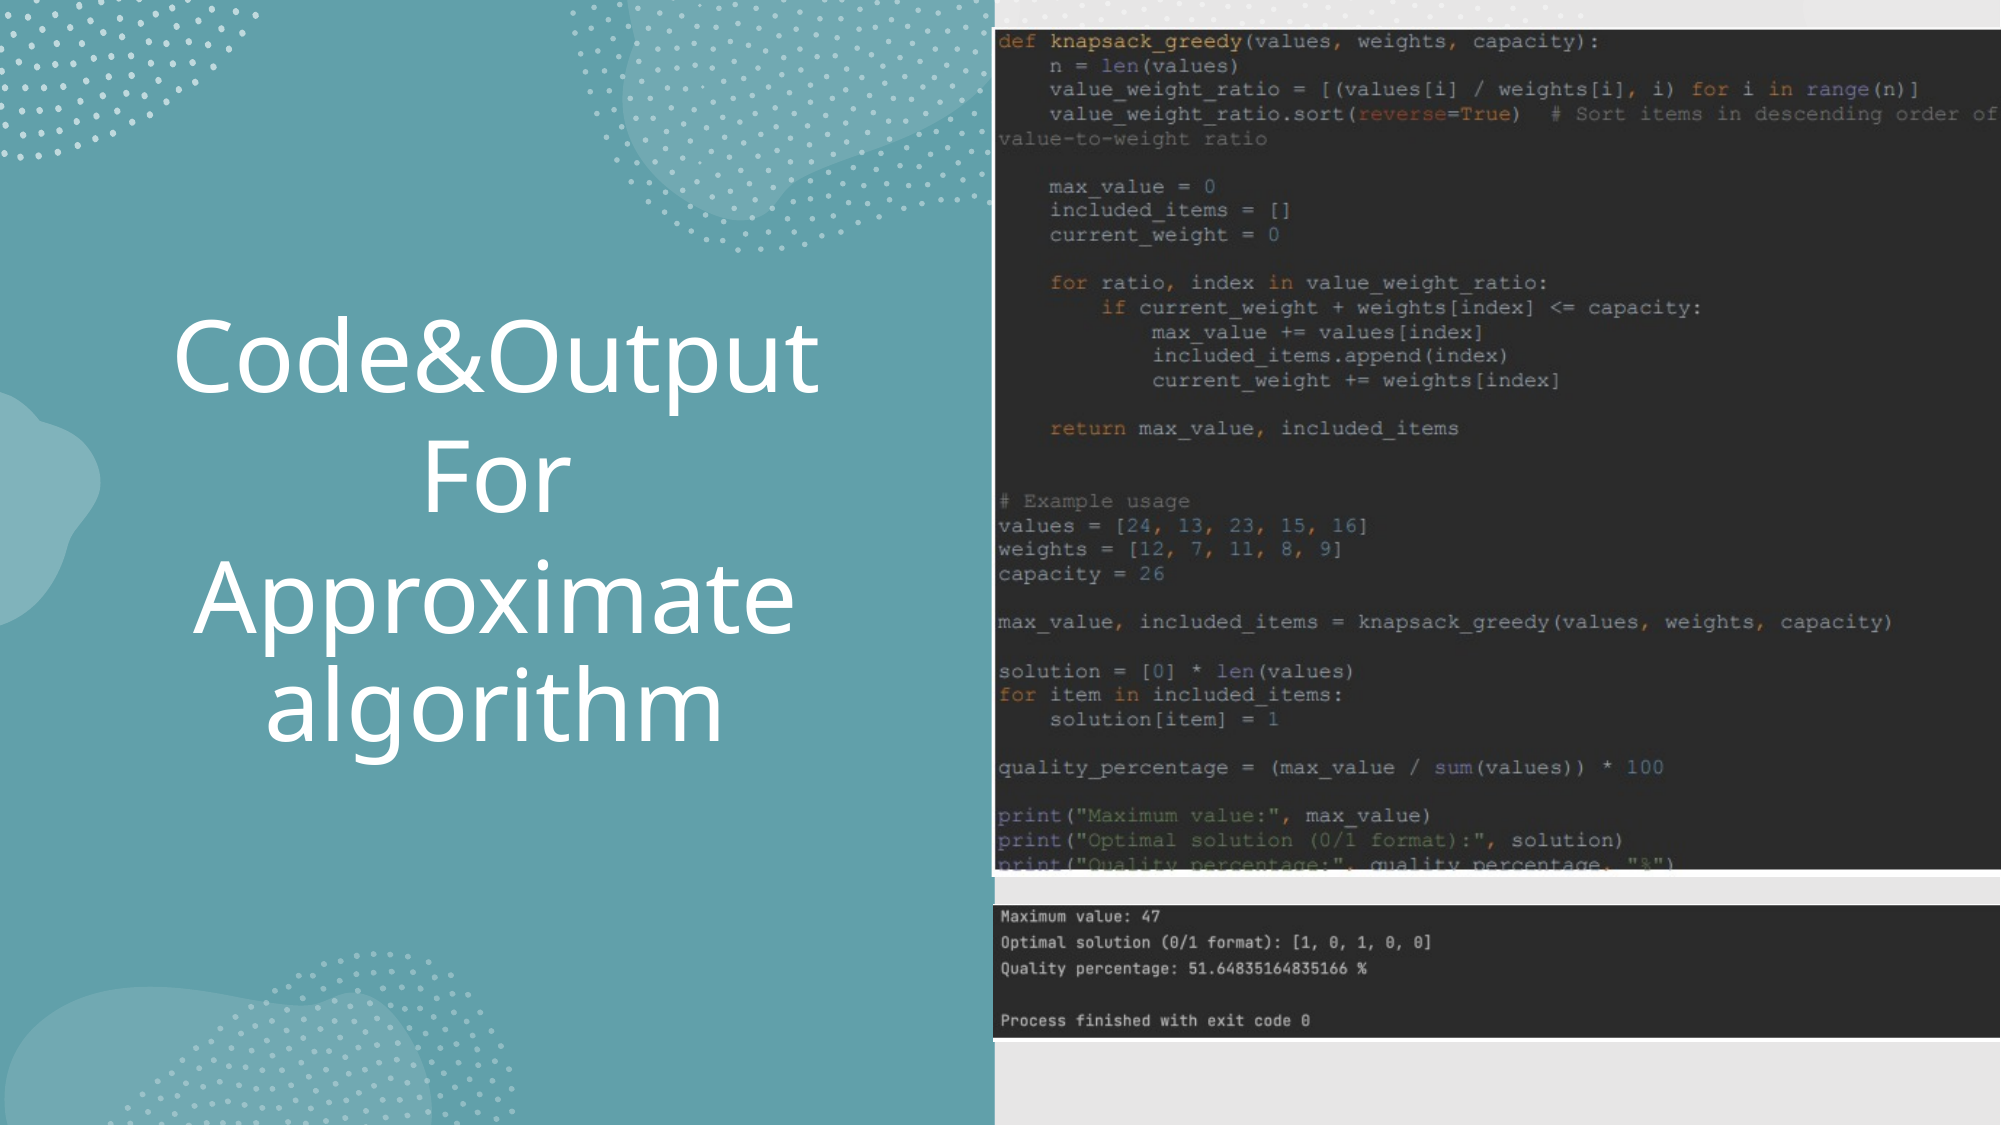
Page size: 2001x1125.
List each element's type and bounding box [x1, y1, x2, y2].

text_box [0, 0, 2000, 1125]
picture [991, 27, 2001, 877]
